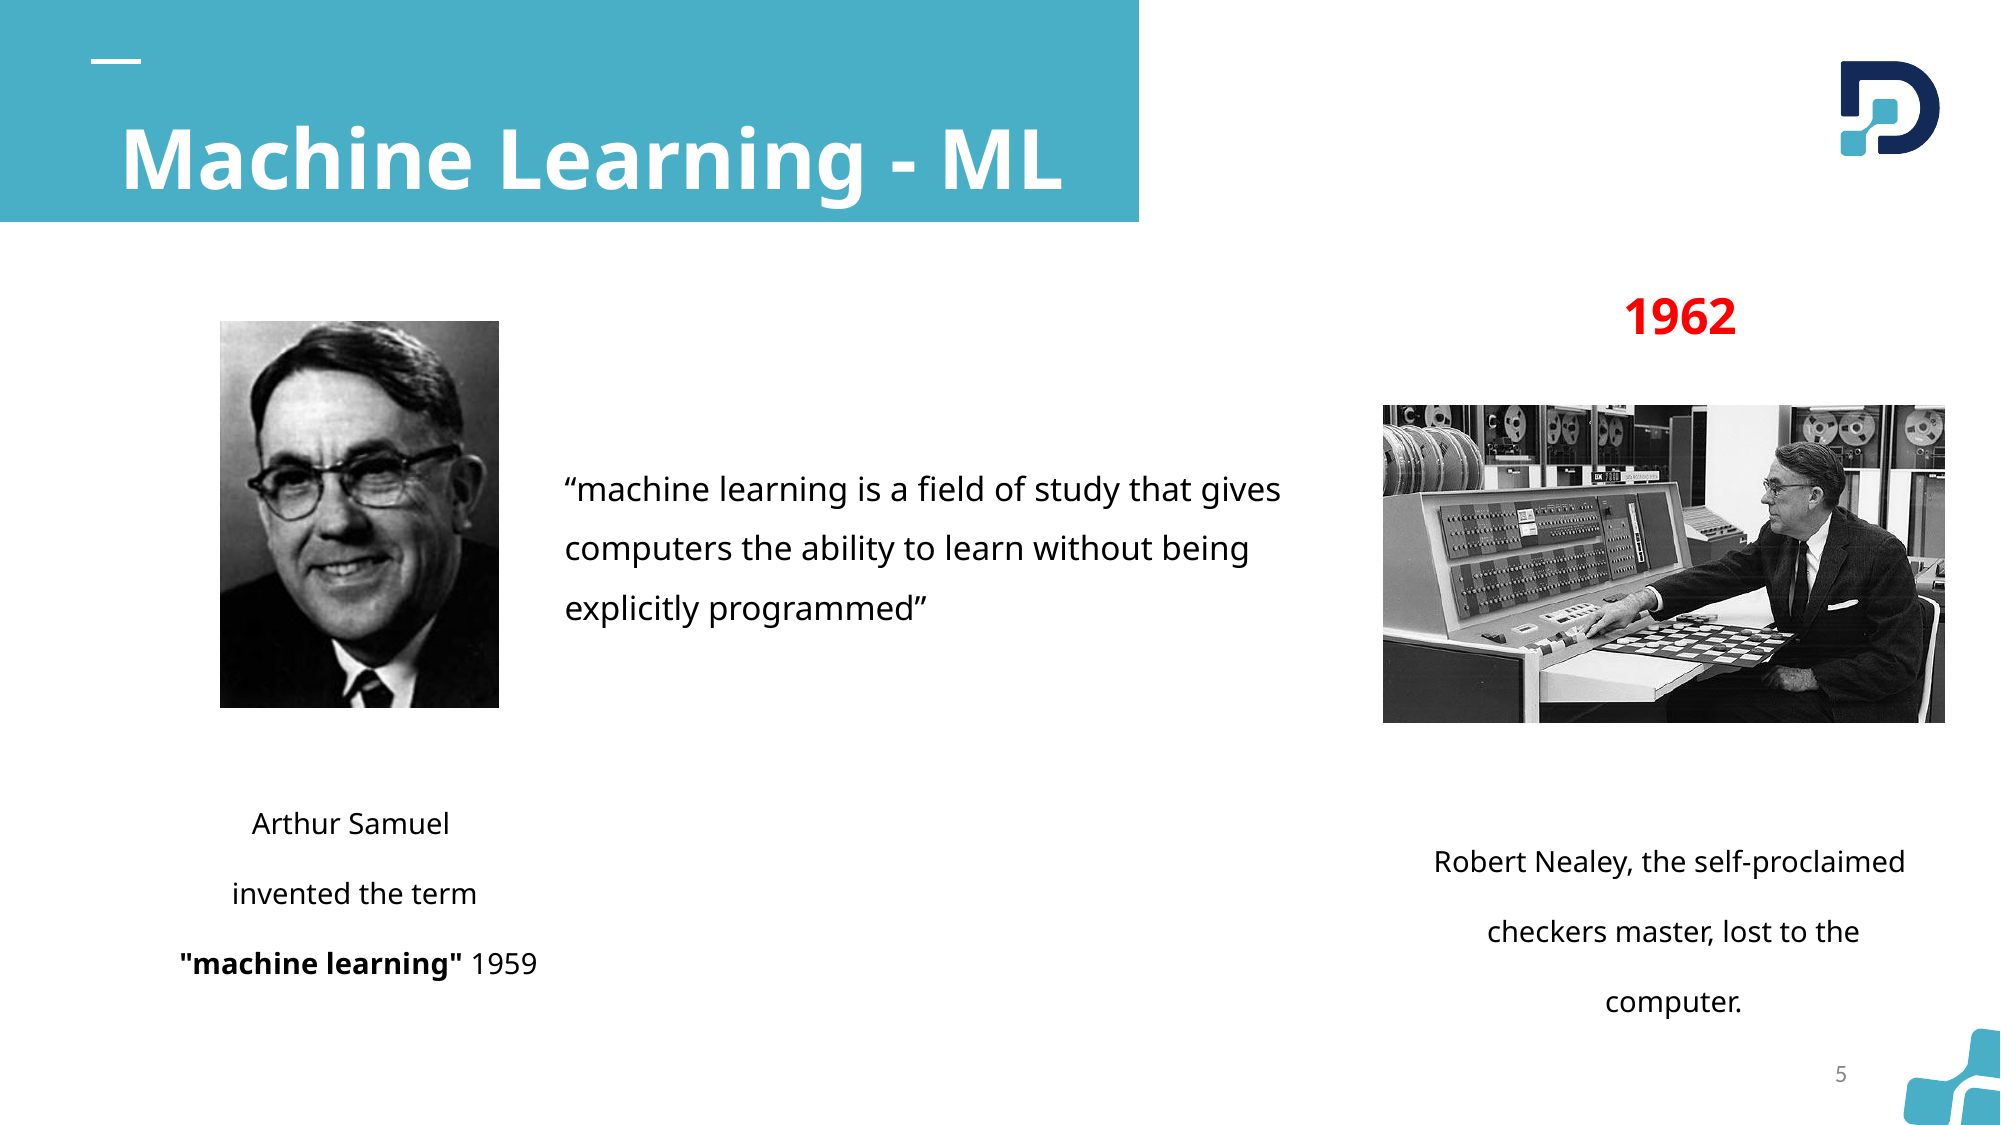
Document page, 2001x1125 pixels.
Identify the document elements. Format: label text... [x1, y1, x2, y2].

text_box [0, 0, 1138, 222]
picture [220, 320, 499, 708]
text_box [1904, 1029, 2000, 1125]
text_box Arthur Samuel invented the term "machine learning" 1959 [0, 762, 754, 988]
text_box Machine Learning - ML [104, 98, 1165, 214]
text_box Robert Nealey, the self-proclaimed checkers master, lost to the computer. [1407, 800, 1940, 1026]
picture [1382, 405, 1945, 723]
picture [1839, 61, 1941, 159]
text_box “machine learning is a field of study that gives computers the ability to learn without being explicitly programmed” [549, 440, 1377, 635]
text_box 1962 [1608, 277, 1821, 353]
slide_number 5 [1412, 1042, 1863, 1103]
